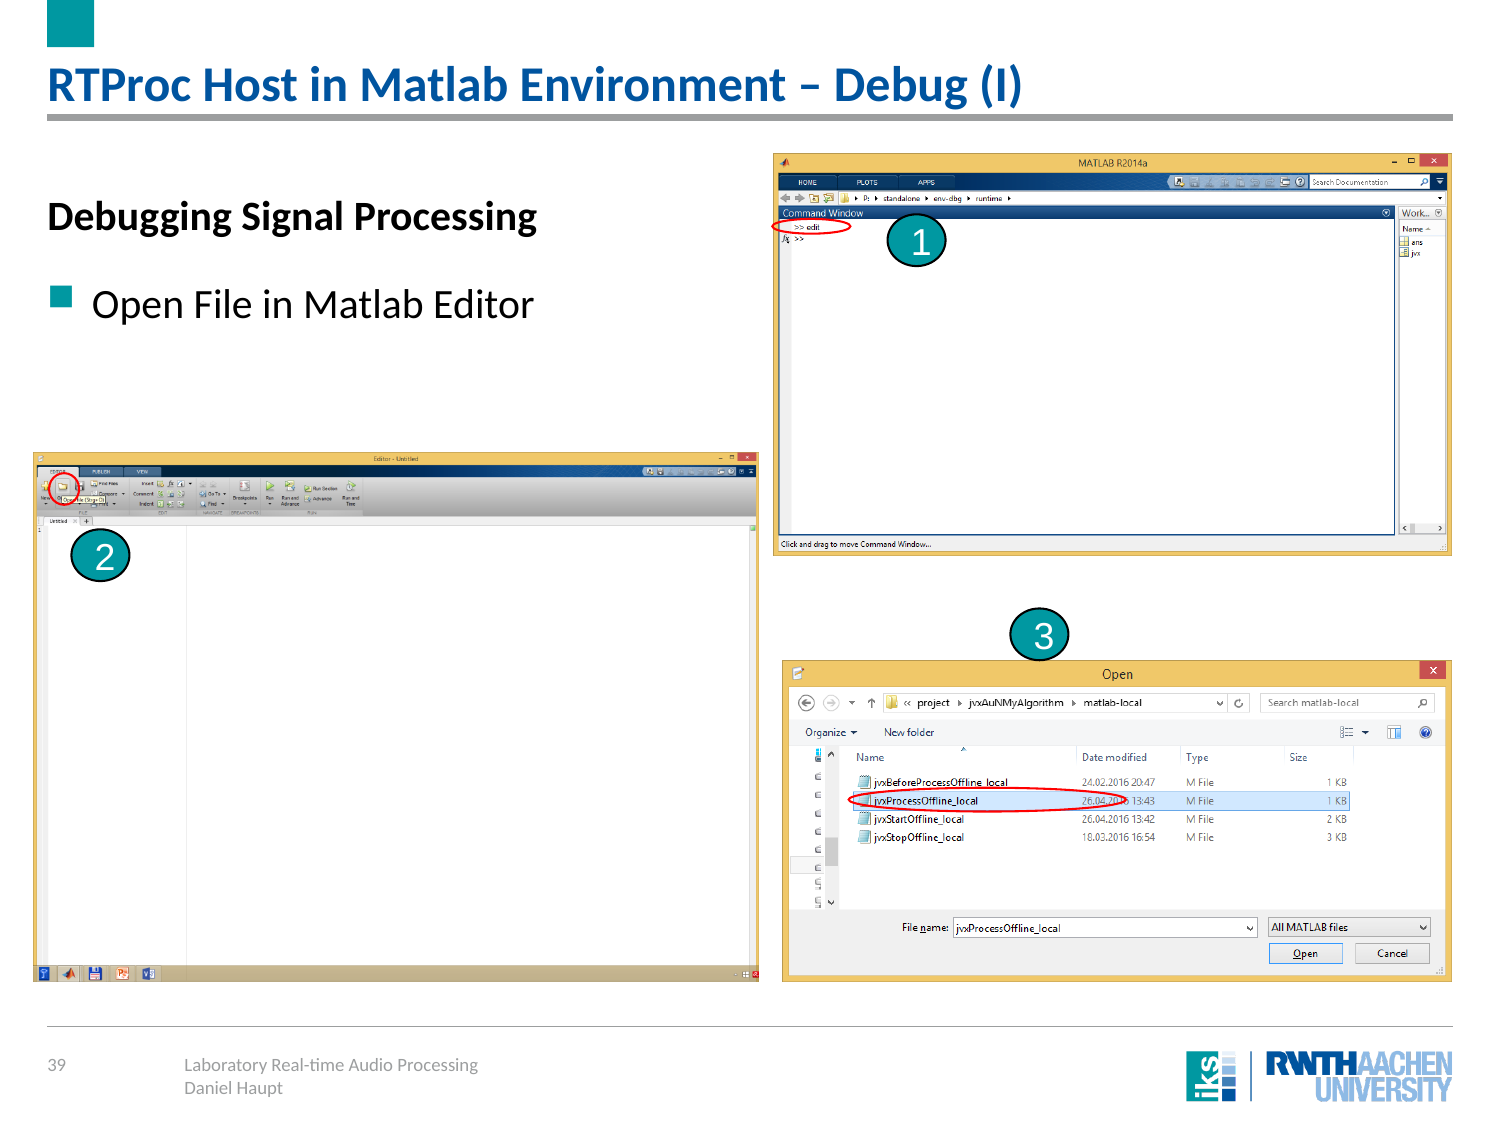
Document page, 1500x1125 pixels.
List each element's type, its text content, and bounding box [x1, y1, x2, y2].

picture [33, 452, 759, 982]
title RTProc Host in Matlab Environment – Debug (I) [47, 46, 1453, 113]
picture [773, 153, 1452, 556]
picture [1171, 1026, 1467, 1125]
list Open File in Matlab Editor [47, 276, 773, 345]
picture [782, 660, 1452, 982]
list Debugging Signal Processing [47, 188, 773, 231]
text_box 3 [1009, 607, 1070, 660]
